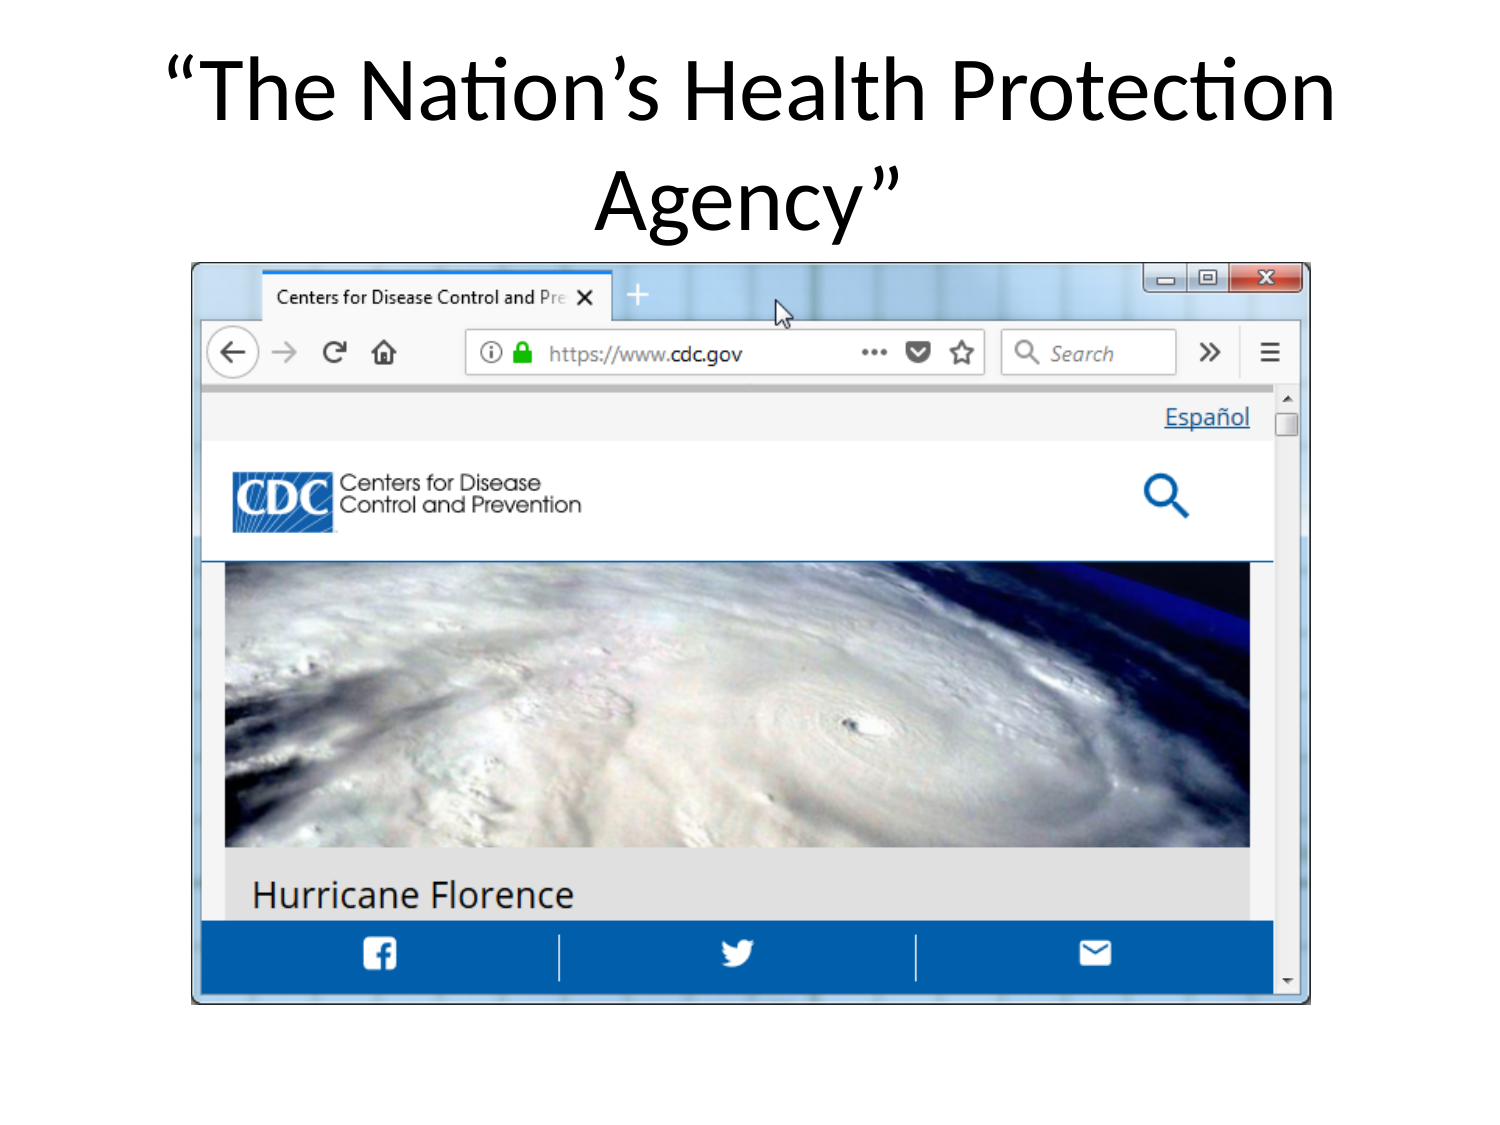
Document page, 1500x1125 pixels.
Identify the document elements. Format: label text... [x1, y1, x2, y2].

picture [191, 262, 1311, 1005]
title “The Nation’s Health Protection Agency” [75, 45, 1425, 233]
